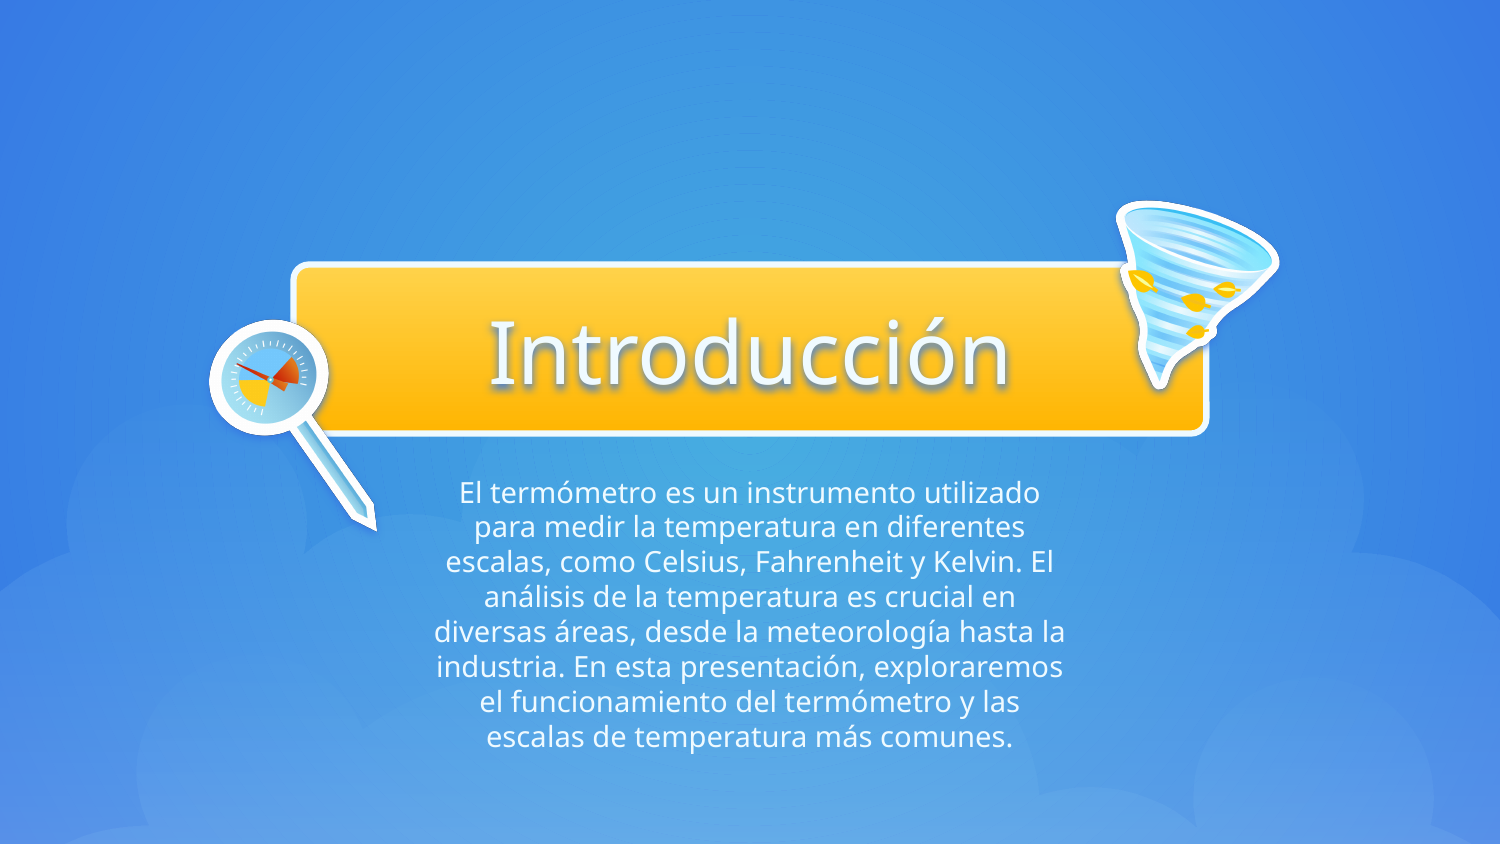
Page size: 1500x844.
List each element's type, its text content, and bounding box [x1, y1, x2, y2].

title Introducción [418, 274, 1082, 418]
text_box [293, 264, 1207, 434]
picture [187, 297, 426, 566]
picture [1070, 186, 1287, 412]
subtitle El termómetro es un instrumento utilizado para medir la temperatura en diferentes escalas, como Celsius, Fahrenheit y Kelvin. El análisis de la temperatura es crucial en diversas áreas, desde la meteorología hasta la industria. En esta presentación, exploraremos el funcionamiento del termómetro y las escalas de temperatura más comunes. [418, 458, 1082, 622]
